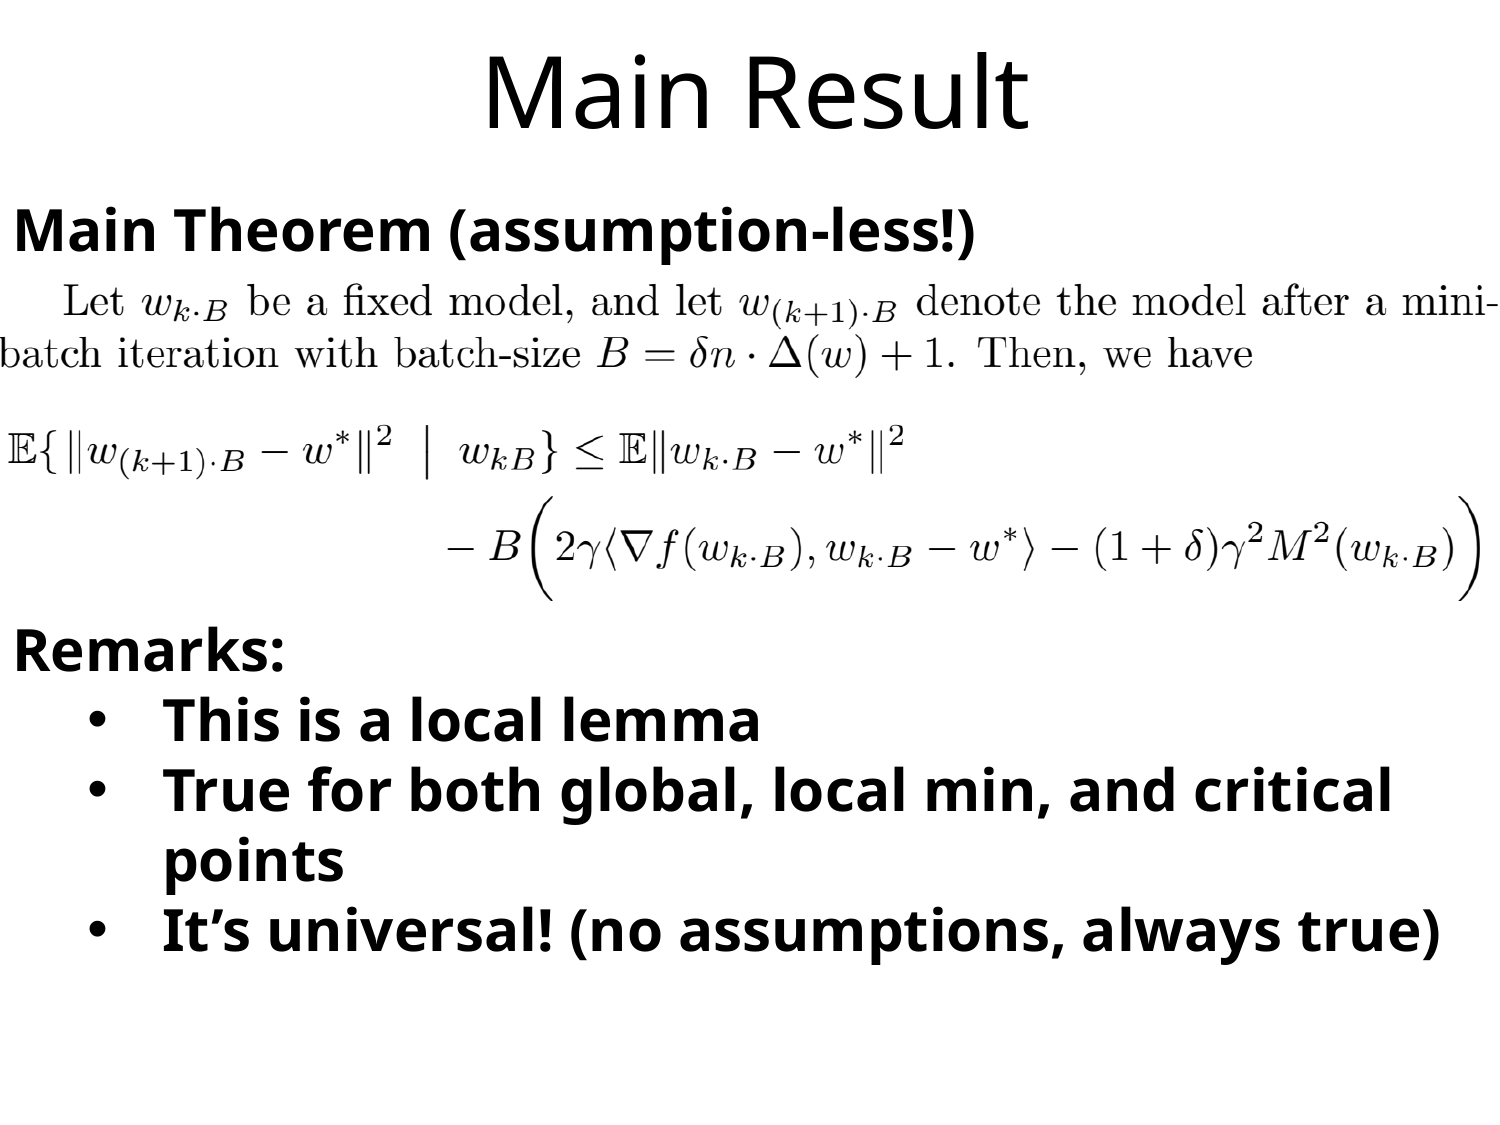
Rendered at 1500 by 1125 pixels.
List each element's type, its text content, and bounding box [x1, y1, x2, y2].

text_box Main Theorem (assumption-less!) Remarks: This is a local lemma True for both global, local min, and critical points It’s universal! (no assumptions, always true) [0, 608, 1498, 971]
title Main Result [6, 0, 1500, 209]
picture [0, 282, 1498, 601]
text_box Main Theorem (assumption-less!) Remarks: This is a local lemma True for both global, local min, and critical points It’s universal! (no assumptions, always true) [0, 115, 1498, 281]
